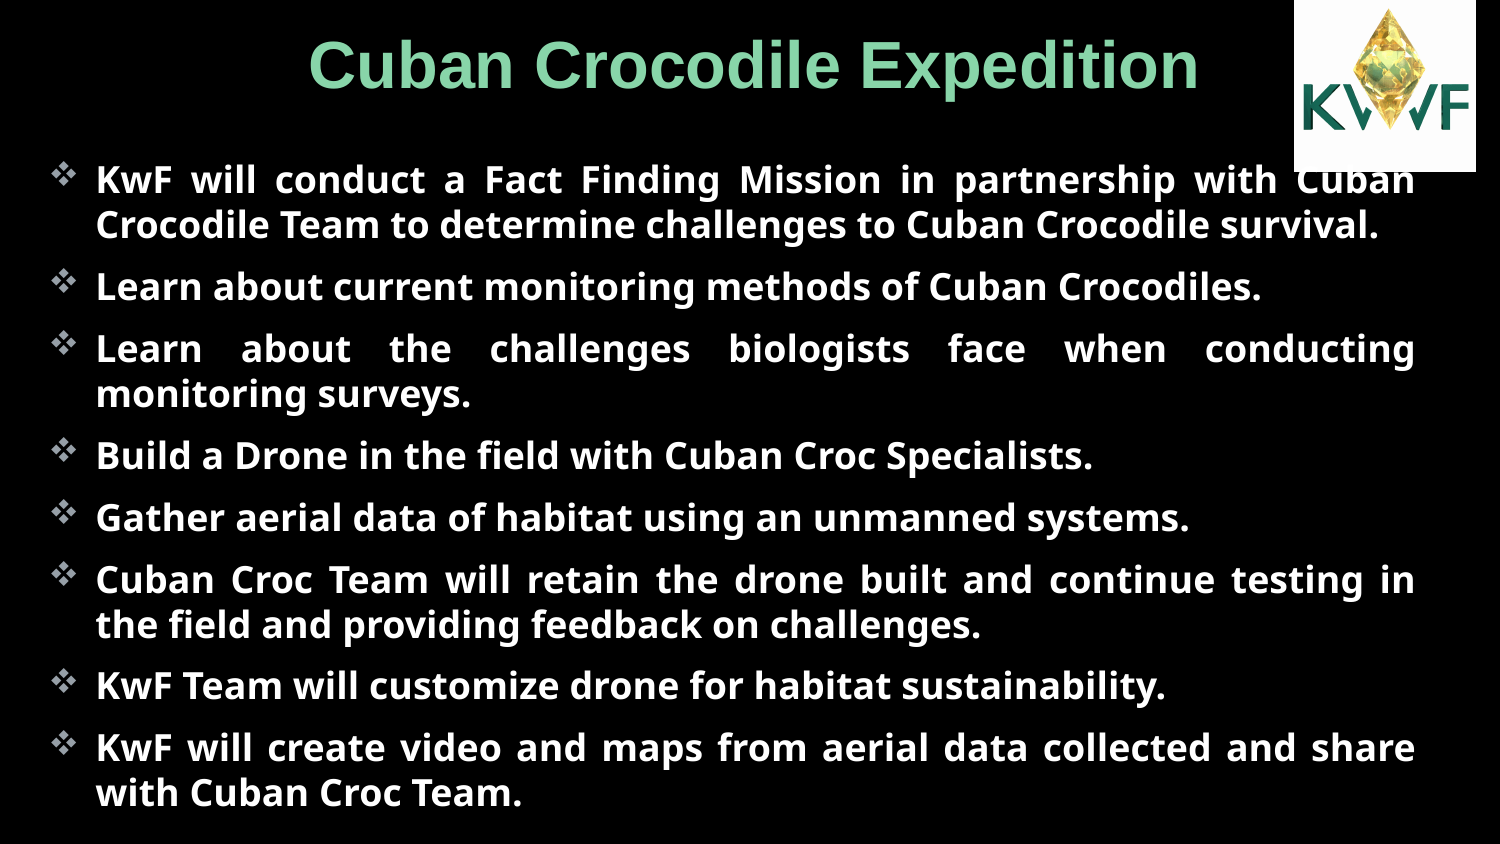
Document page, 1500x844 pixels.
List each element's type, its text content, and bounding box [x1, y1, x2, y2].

text_box Cuban Crocodile Expedition [33, 14, 1287, 110]
text_box KwF will conduct a Fact Finding Mission in partnership with Cuban Crocodile Team to determine challenges to Cuban Crocodile survival. Learn about current monitoring methods of Cuban Crocodiles. Learn about the challenges biologists face when conducting monitoring surveys. Build a Drone in the field with Cuban Croc Specialists. Gather aerial data of habitat using an unmanned systems. Cuban Croc Team will retain the drone built and continue testing in the field and providing feedback on challenges. KwF Team will customize drone for habitat sustainability. KwF will create video and maps from aerial data collected and share with Cuban Croc Team. [33, 148, 1433, 825]
picture [1293, 0, 1477, 173]
